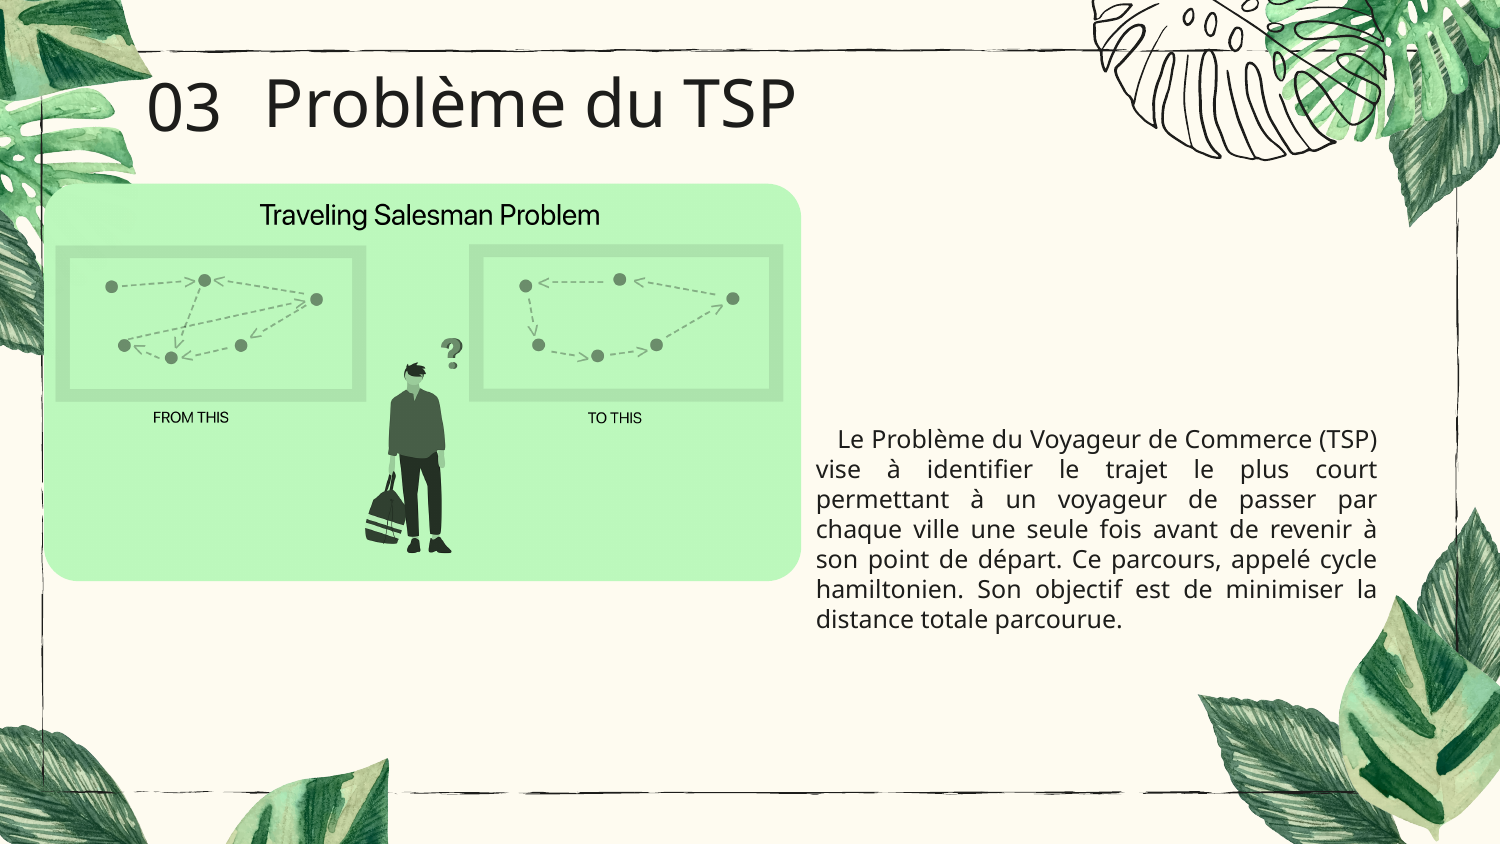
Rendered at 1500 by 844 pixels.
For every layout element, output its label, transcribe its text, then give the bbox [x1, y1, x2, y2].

picture [0, 633, 475, 844]
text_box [1107, 0, 1377, 178]
text_box Le Problème du Voyageur de Commerce (TSP) vise à identifier le trajet le plus court permettant à un voyageur de passer par chaque ville une seule fois avant de revenir à son point de départ. Ce parcours, appelé cycle hamiltonien. Son objectif est de minimiser la distance totale parcourue. [801, 416, 1393, 671]
picture [1377, 31, 1382, 39]
title Problème du TSP [103, 45, 959, 263]
picture [1313, 0, 1500, 271]
picture [1152, 473, 1500, 844]
picture [1377, 48, 1384, 73]
title 03 [70, 35, 299, 174]
picture [0, 0, 802, 582]
